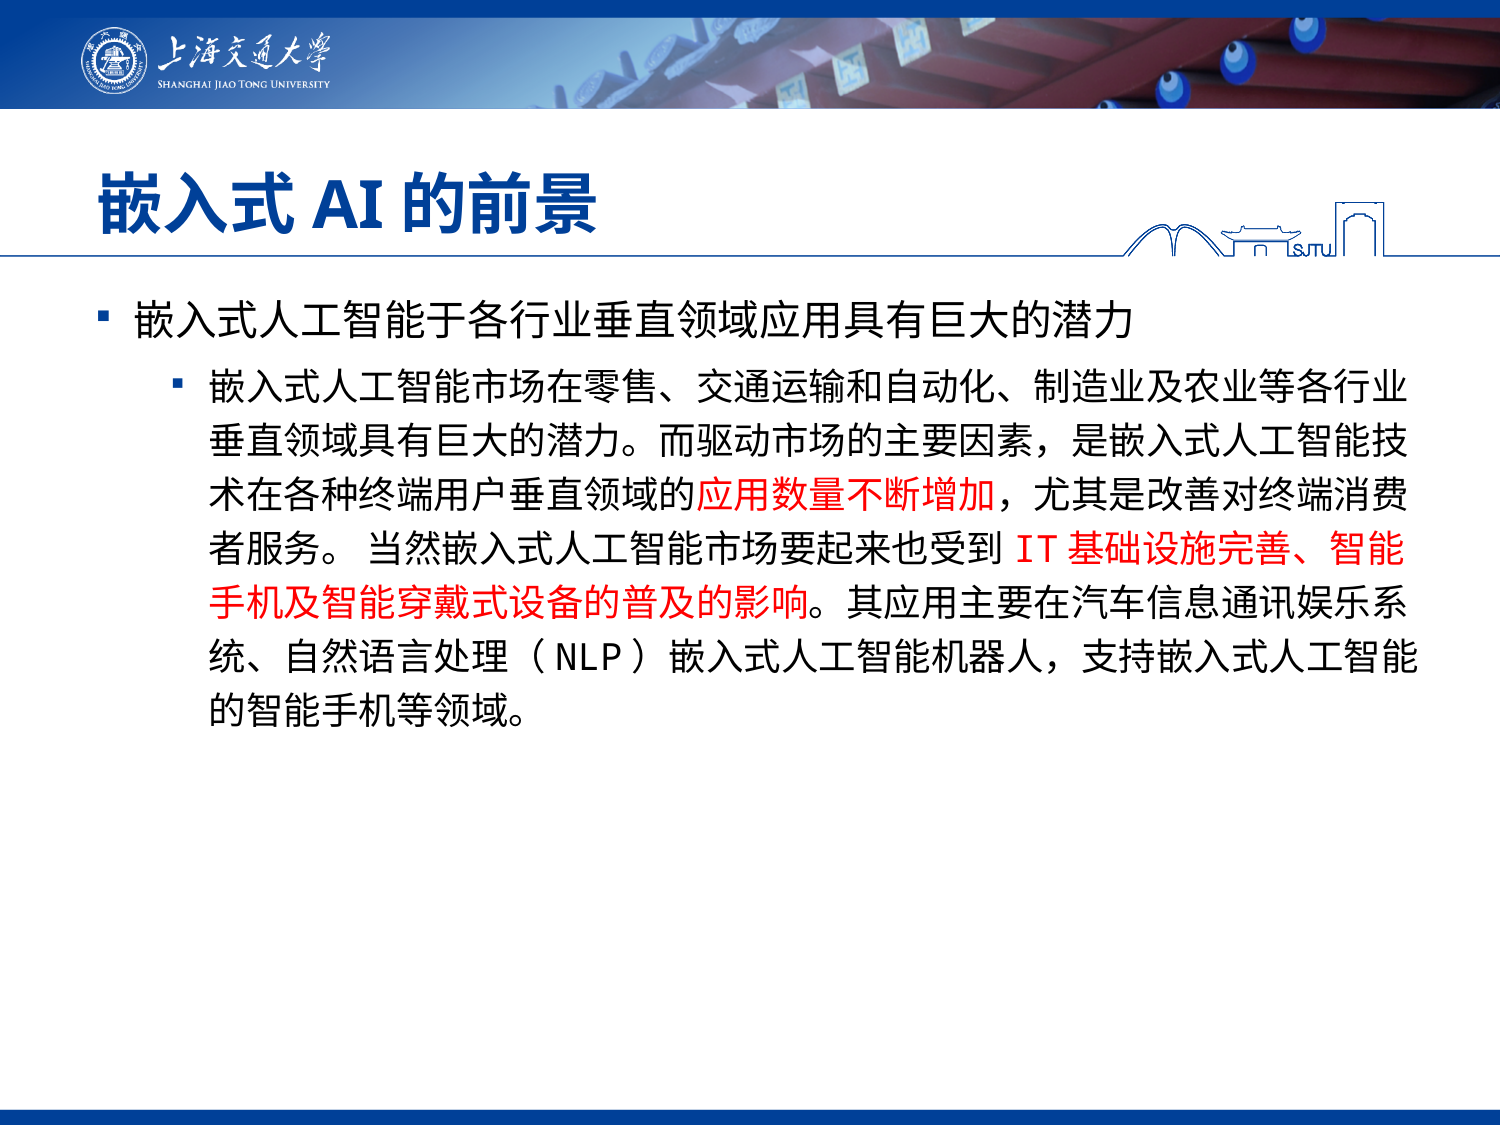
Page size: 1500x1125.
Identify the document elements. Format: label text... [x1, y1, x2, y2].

title 嵌入式AI的前景 [81, 159, 1455, 254]
list 嵌入式人工智能于各行业垂直领域应用具有巨大的潜力 嵌入式人工智能市场在零售、交通运输和自动化、制造业及农业等各行业垂直领域具有巨大的潜力。而驱动市场的主要因素，是嵌入式人工智能技术在各种终端用户垂直领域的应用数量不断增加，尤其是改善对终端消费者服务。 当然嵌入式人工智能市场要起来也受到IT基础设施完善、智能手机及智能穿戴式设备的普及的影响。其应用主要在汽车信息通讯娱乐系统、自然语言处理（NLP）嵌入式人工智能机器人，支持嵌入式人工智能的智能手机等领域。 [81, 276, 1455, 1084]
picture [0, 18, 1500, 109]
